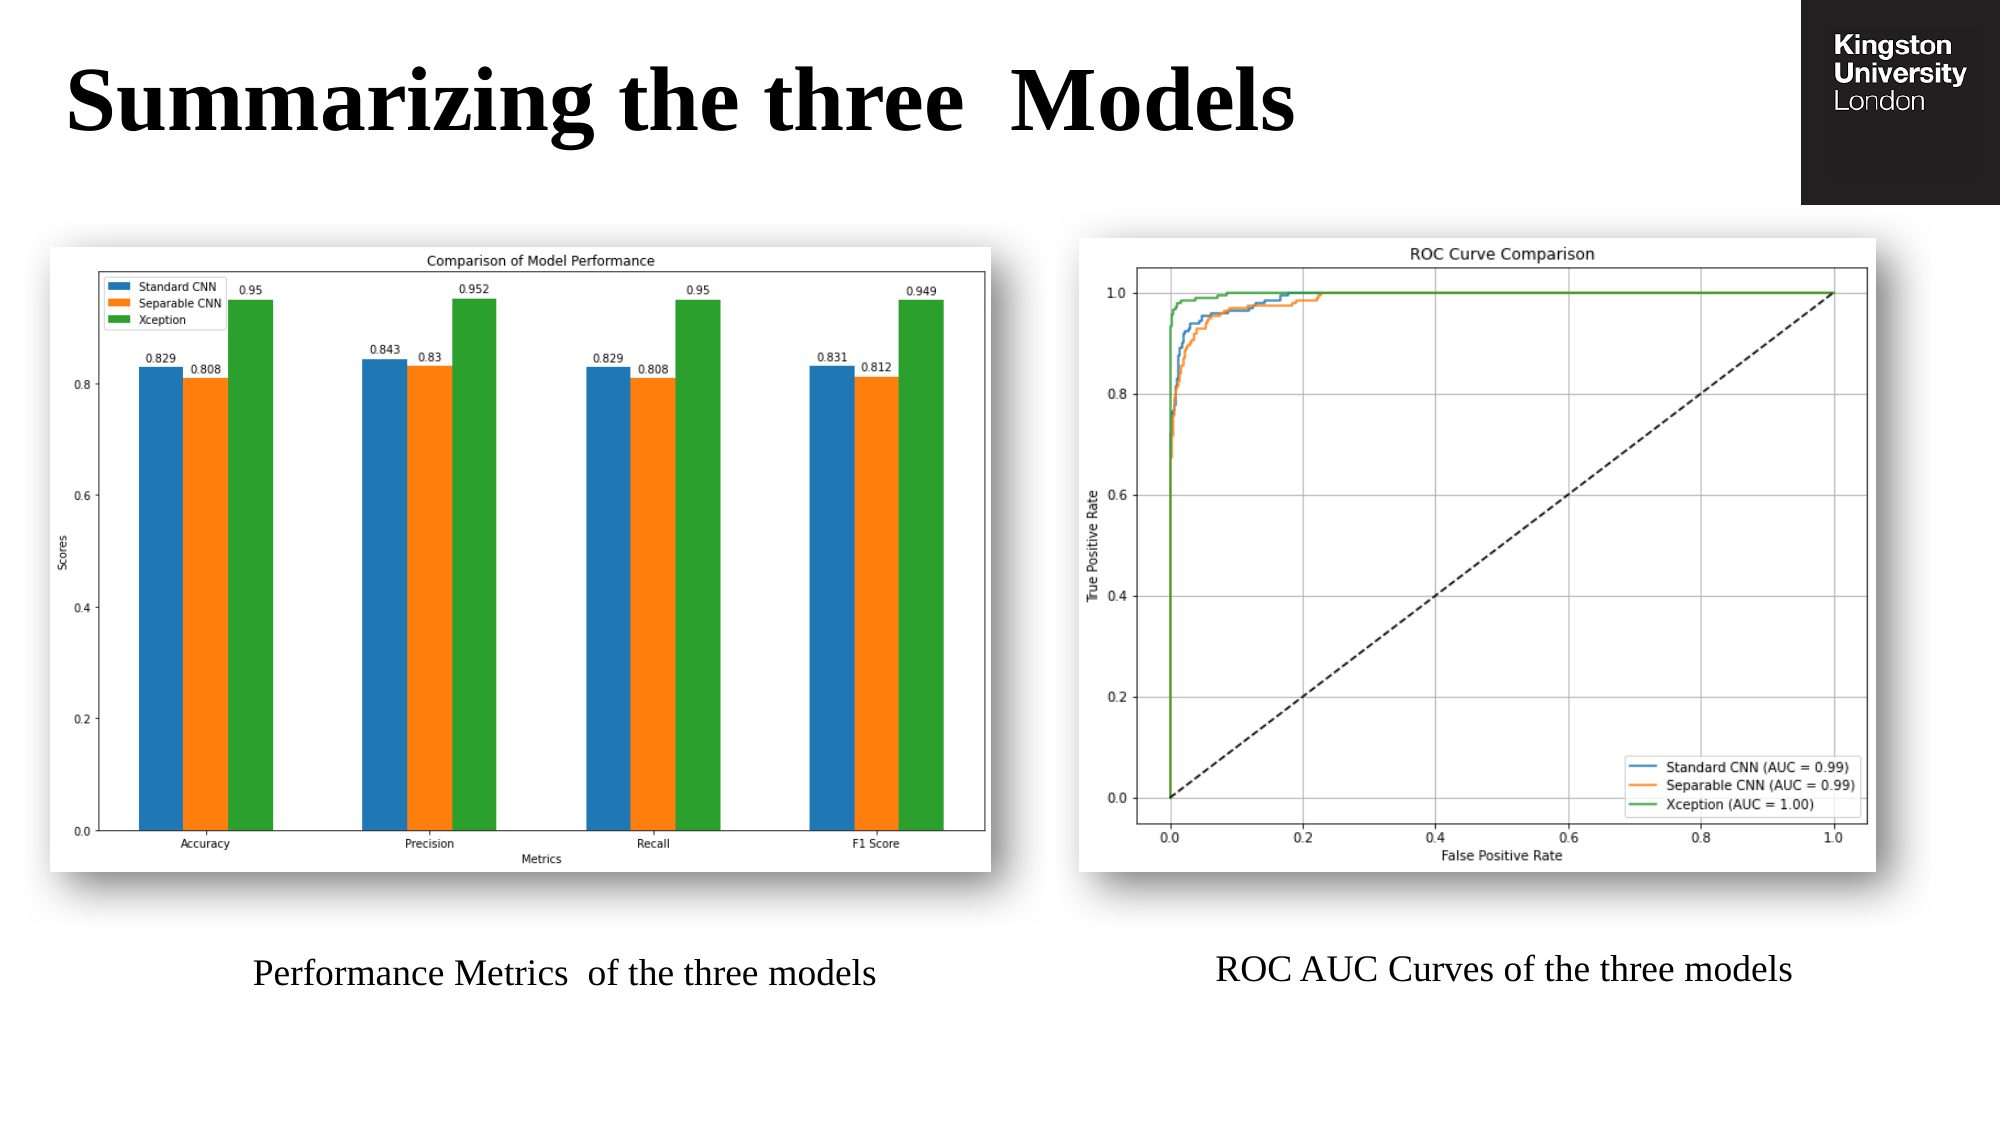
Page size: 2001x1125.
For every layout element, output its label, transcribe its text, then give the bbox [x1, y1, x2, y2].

picture [1079, 238, 1876, 872]
text_box ROC AUC Curves of the three models [1200, 936, 1876, 997]
text_box Performance Metrics of the three models [238, 940, 914, 1001]
title Summarizing the three Models [50, 18, 1776, 183]
picture [1801, 0, 2000, 205]
picture [50, 247, 991, 872]
